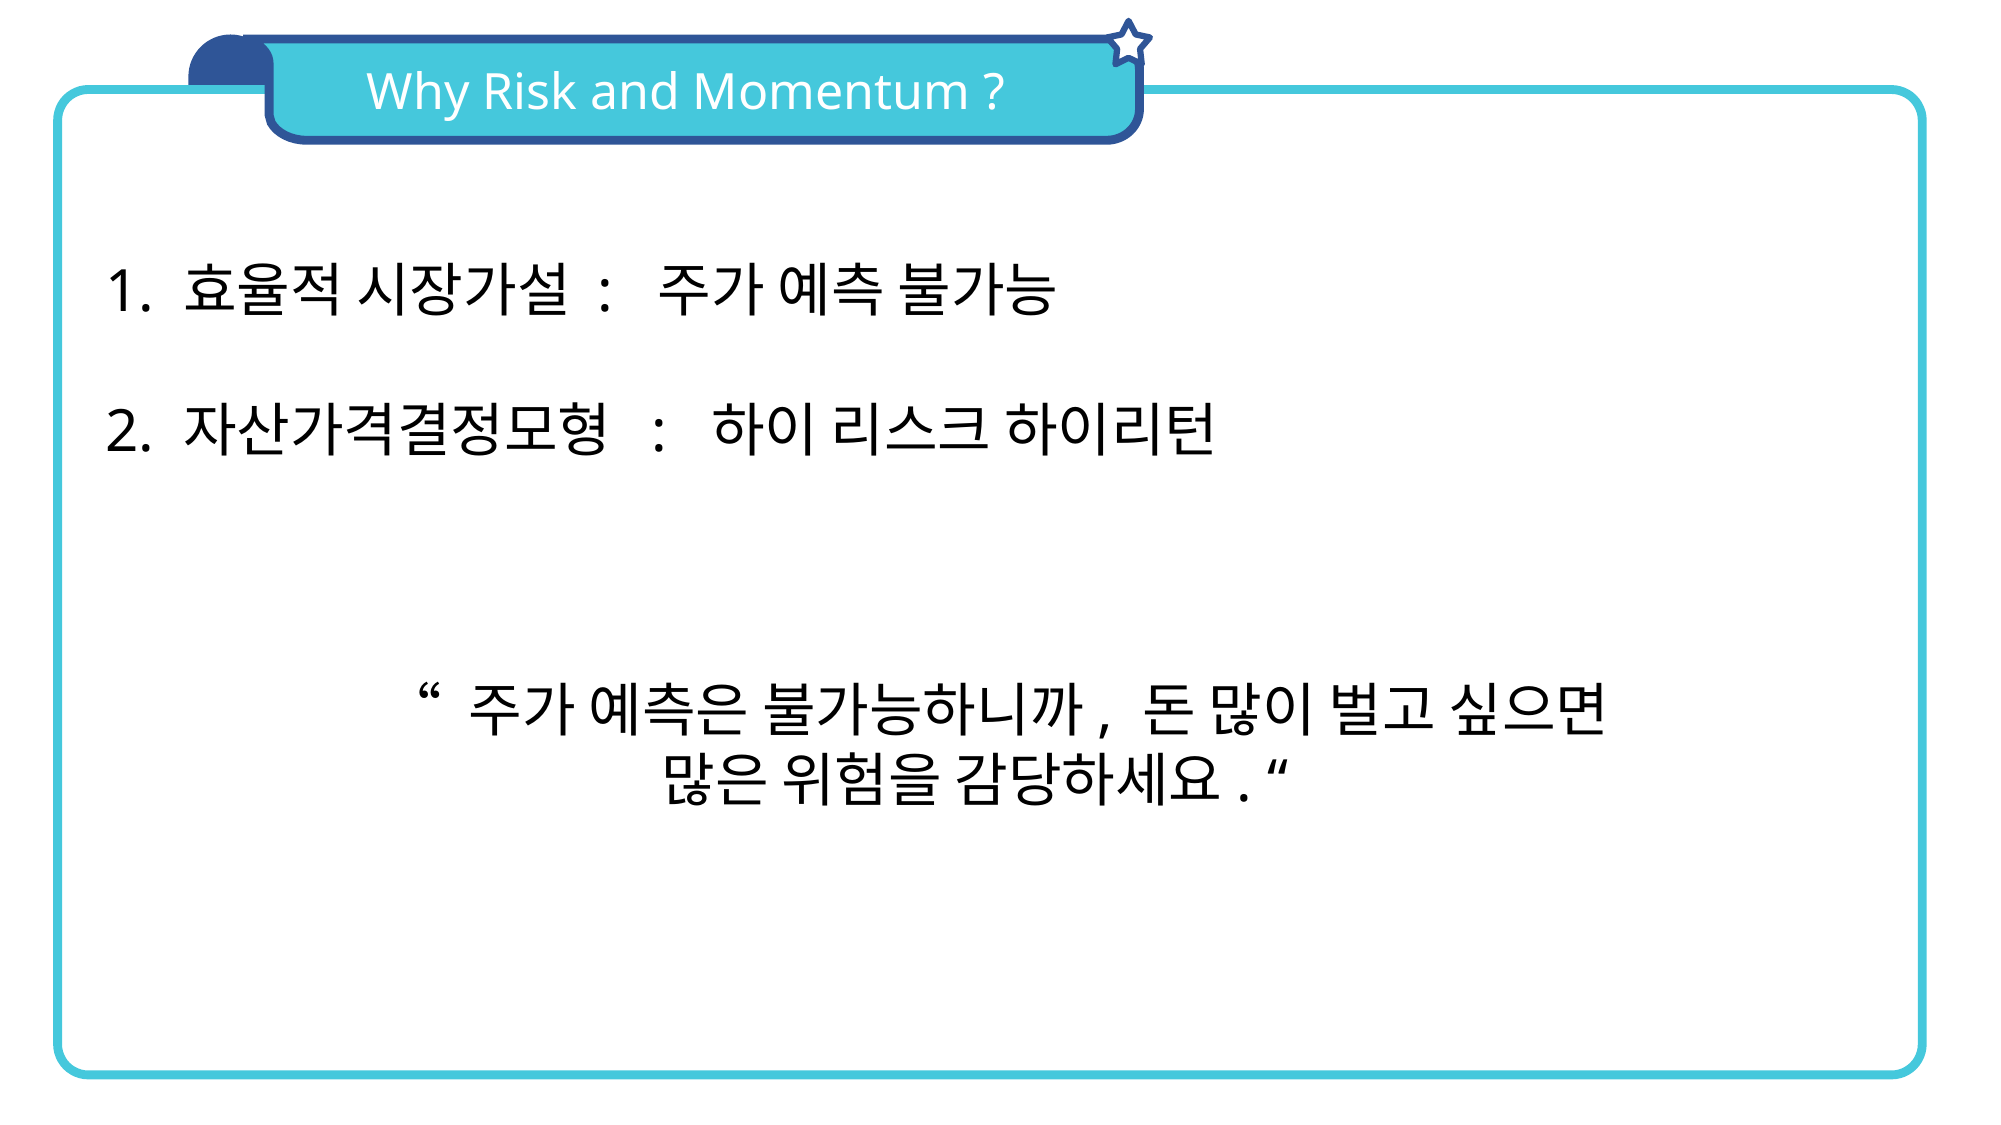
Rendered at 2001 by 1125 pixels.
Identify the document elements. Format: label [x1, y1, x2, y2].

text_box [247, 38, 1140, 141]
text_box [57, 89, 1923, 1076]
text_box [1107, 20, 1150, 65]
text_box [192, 38, 247, 85]
